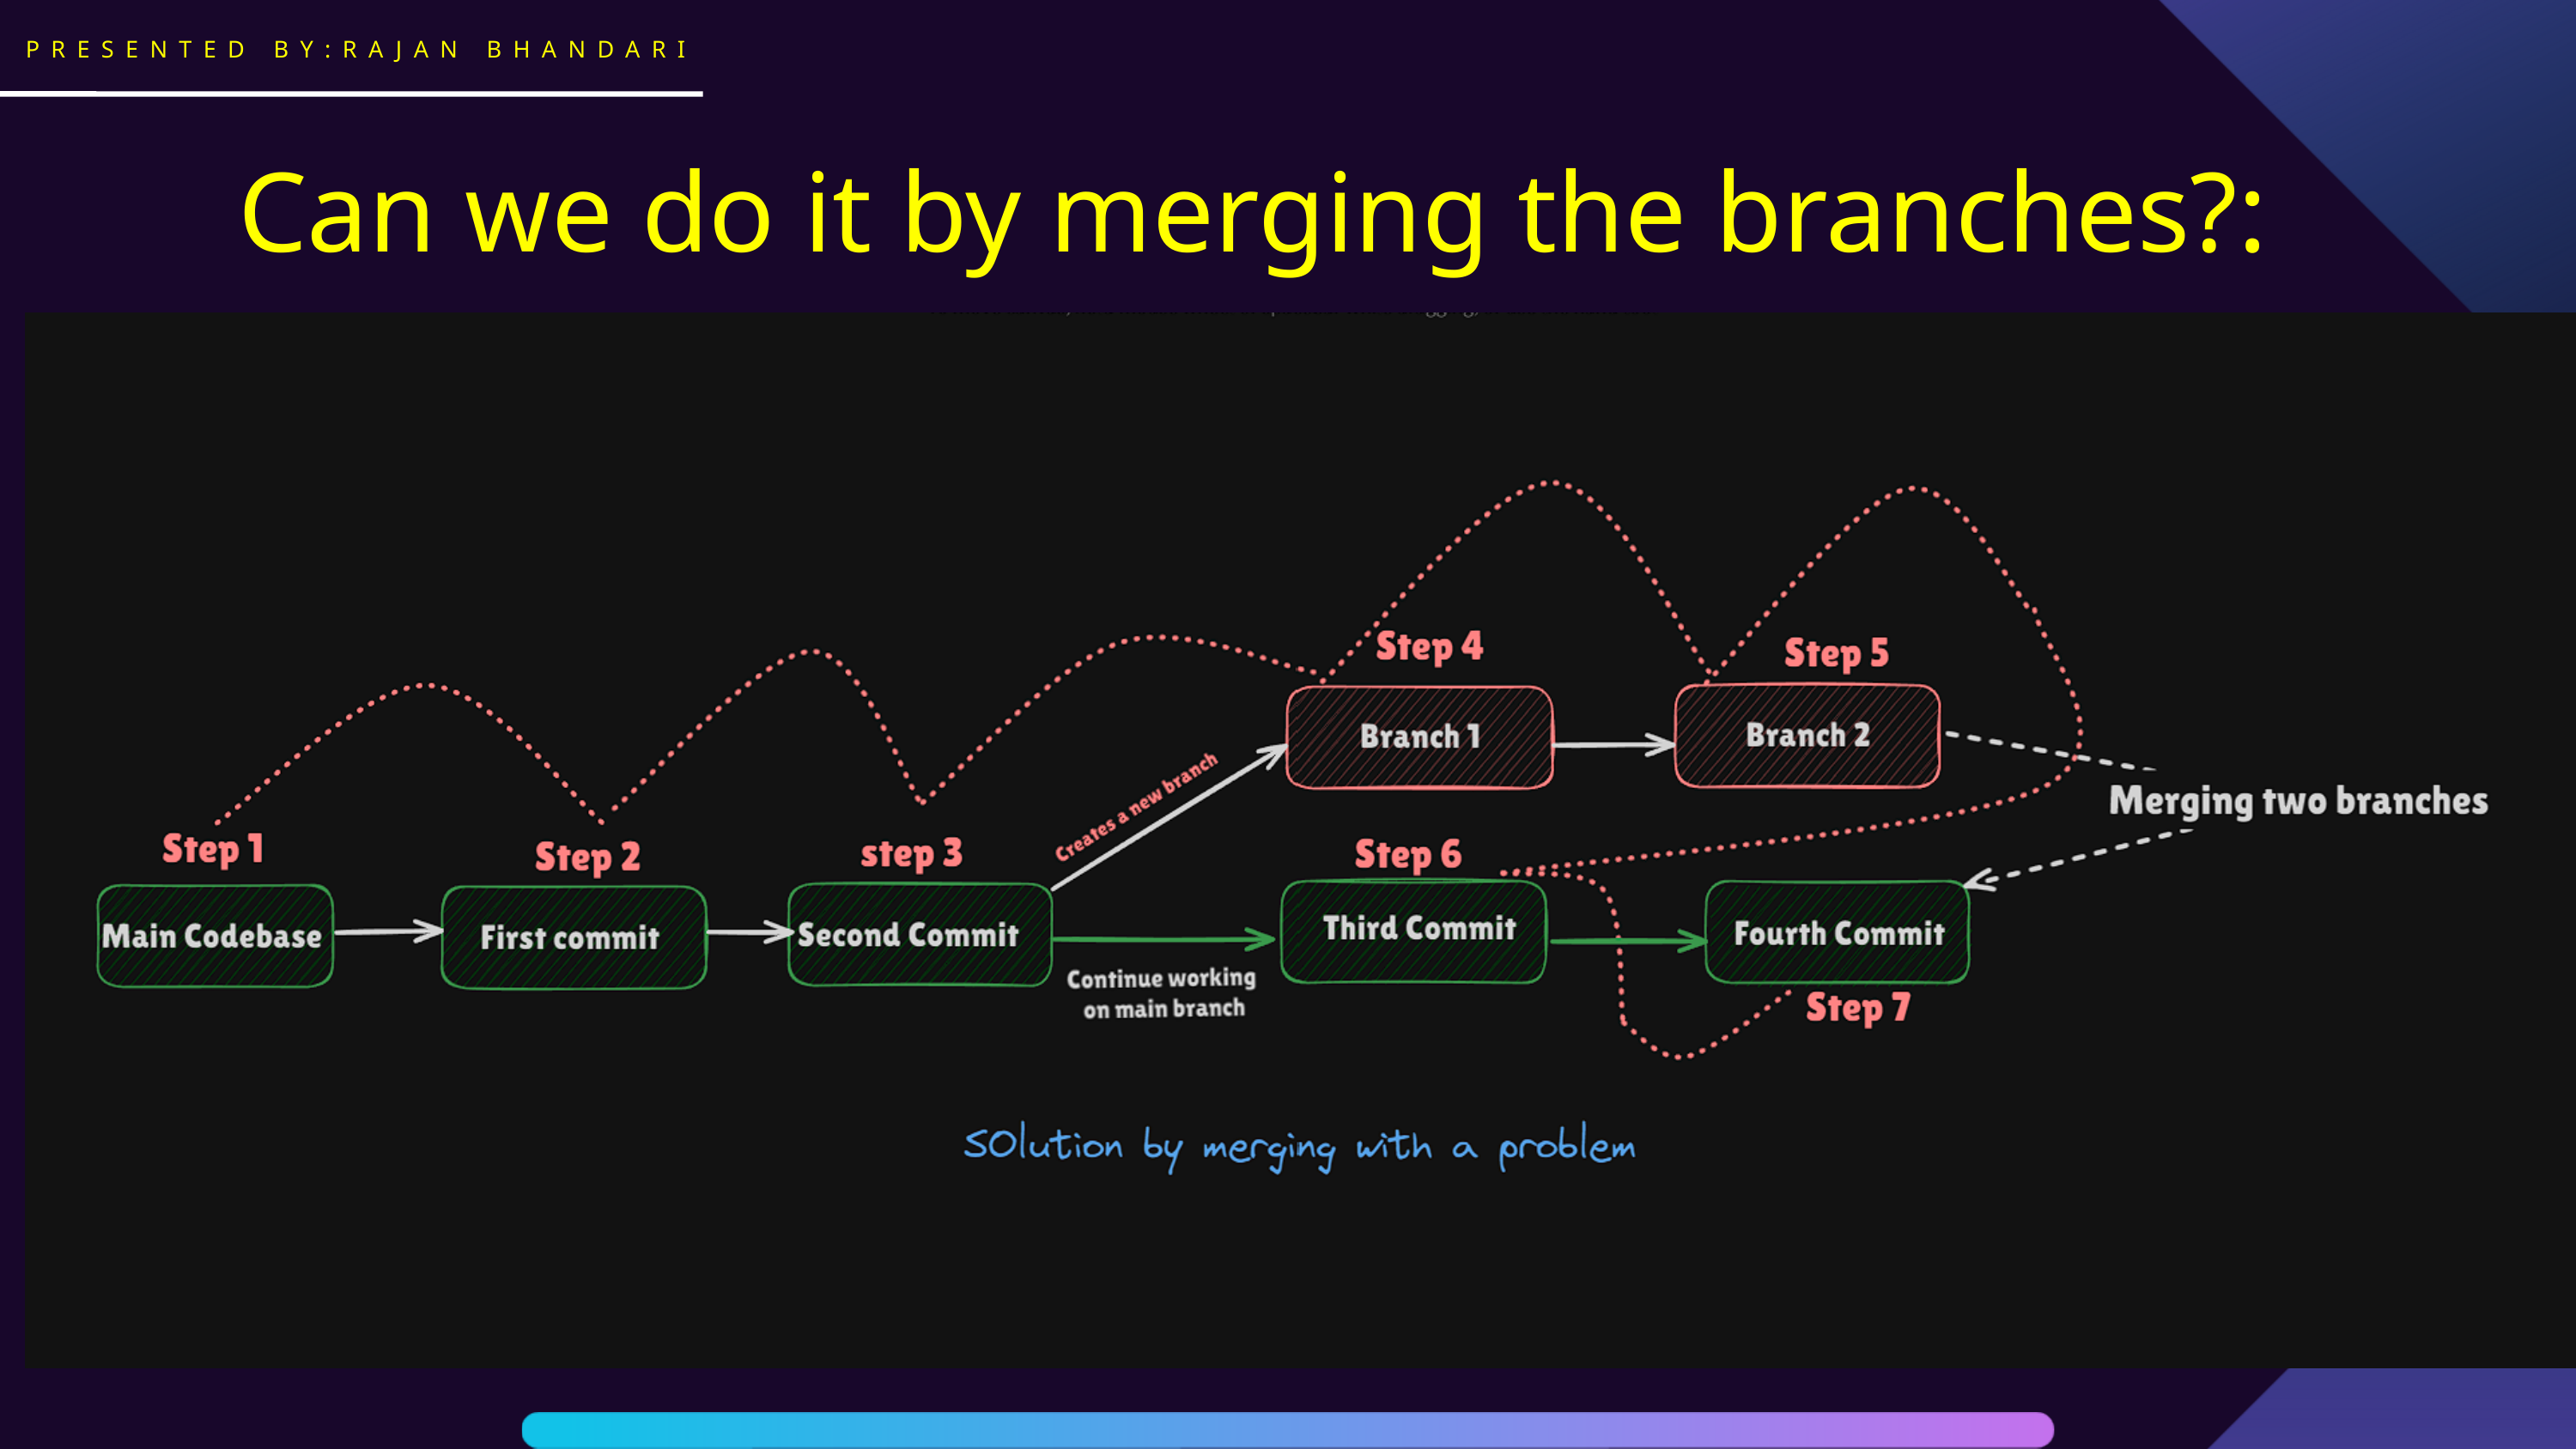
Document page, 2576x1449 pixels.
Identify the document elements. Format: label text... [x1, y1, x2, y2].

text_box Can we do it by merging the branches?: [149, 120, 2357, 275]
text_box [1710, 0, 2576, 311]
text_box [1710, 1378, 2576, 1449]
picture [25, 312, 2576, 1368]
text_box [521, 1412, 1710, 1449]
text_box PRESENTED BY:RAJAN BHANDARI [25, 36, 728, 63]
